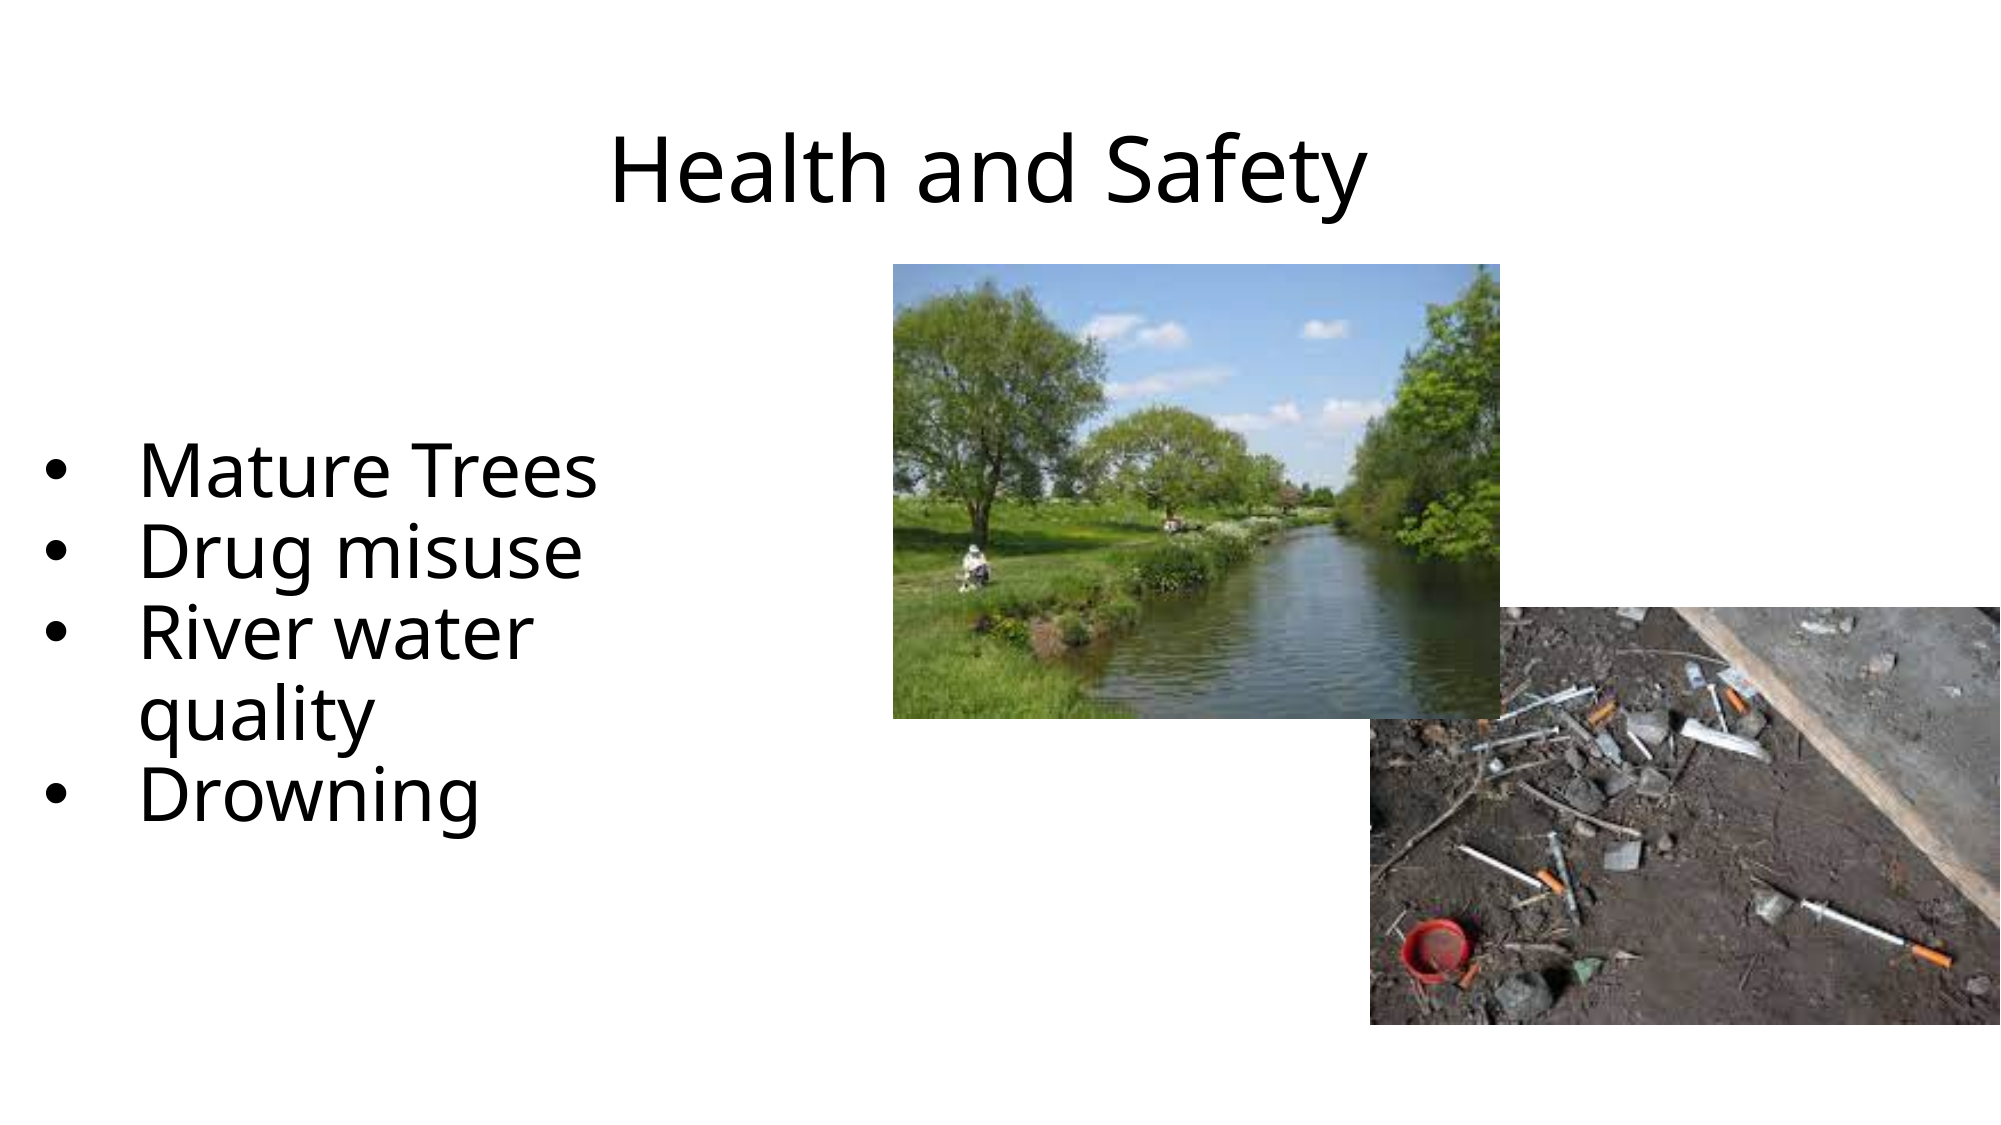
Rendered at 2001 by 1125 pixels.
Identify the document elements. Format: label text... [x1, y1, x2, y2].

title Health and Safety [126, 64, 1852, 282]
picture [893, 264, 2000, 1025]
text_box Mature Trees Drug misuse River water quality Drowning [28, 226, 804, 1125]
